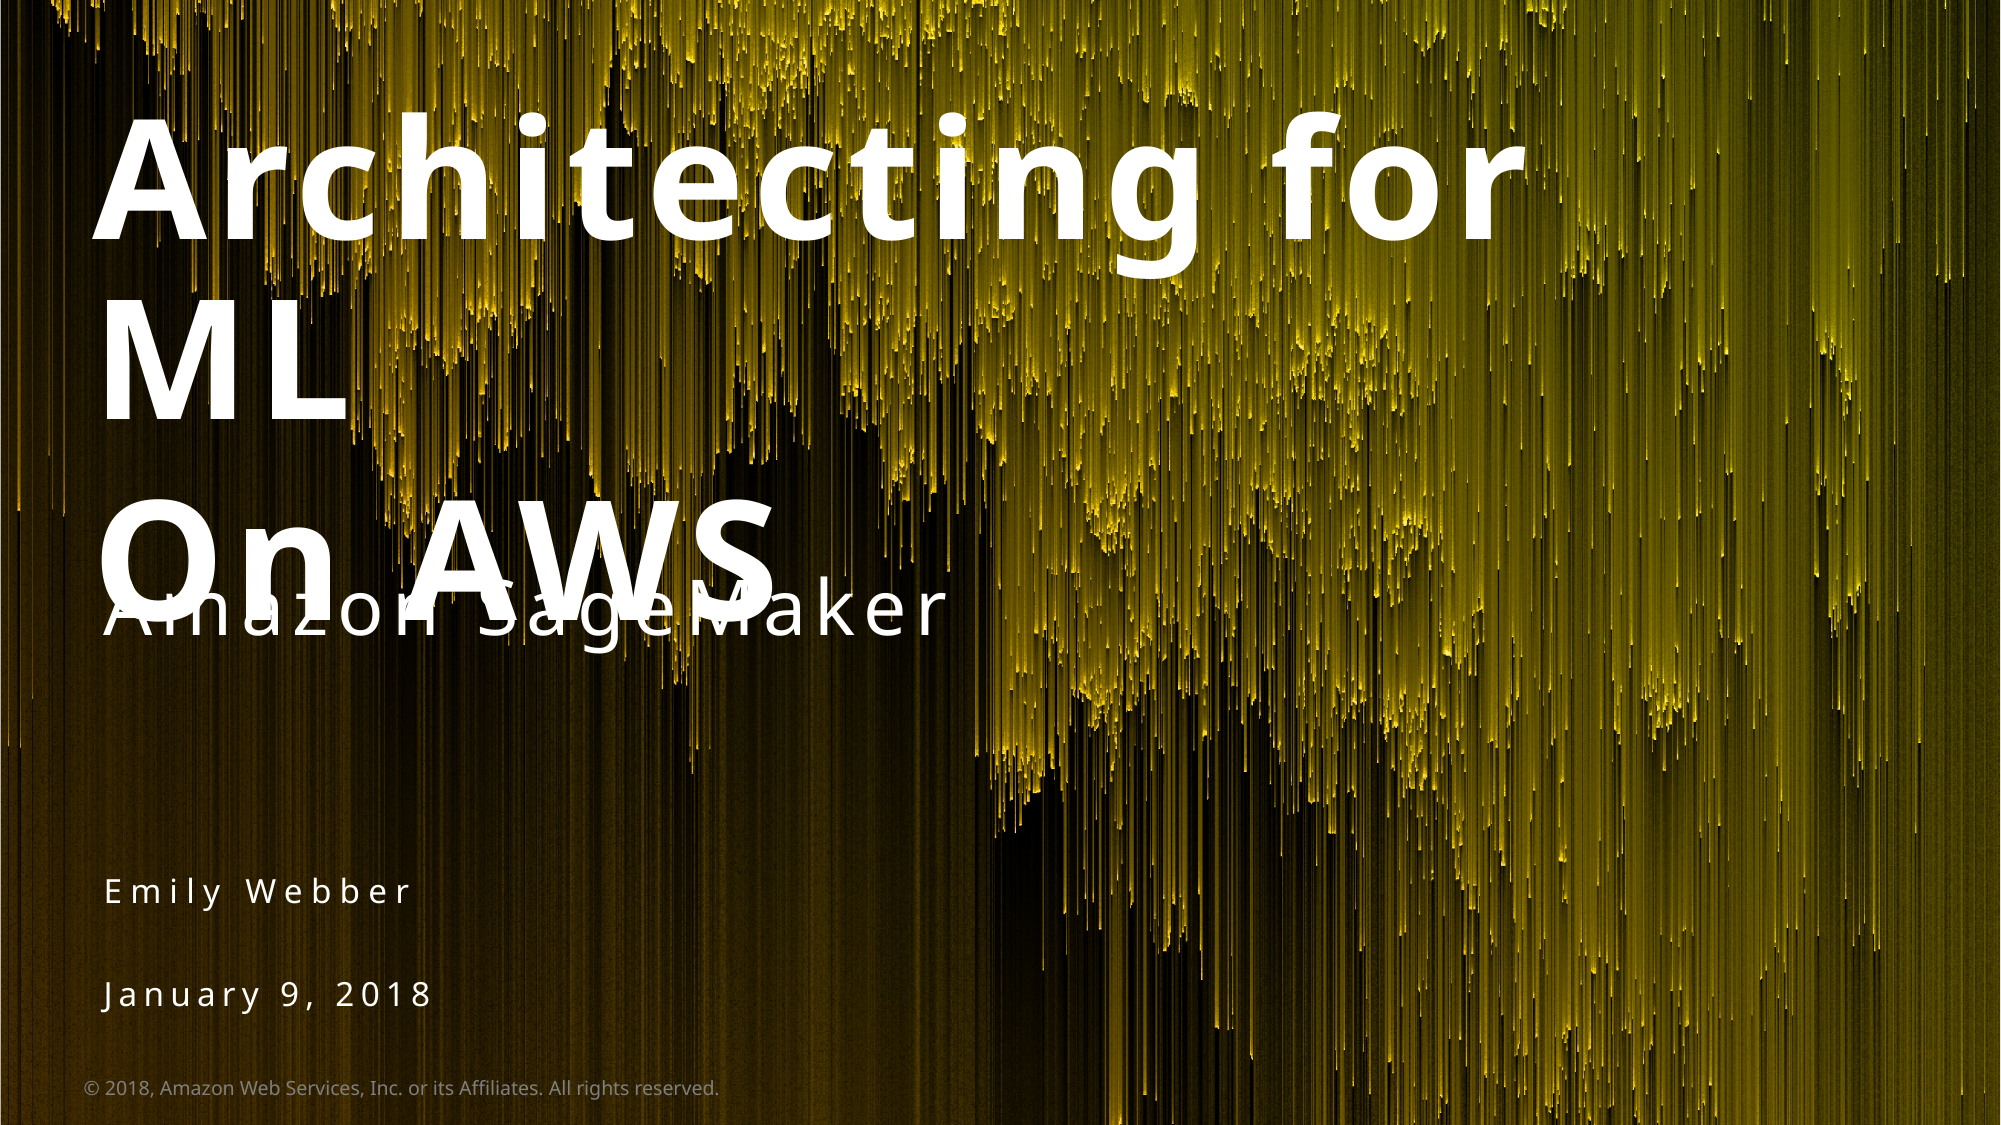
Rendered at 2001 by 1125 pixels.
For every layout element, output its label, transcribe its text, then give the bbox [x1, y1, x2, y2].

text_box January 9, 2018 [103, 973, 709, 1035]
list Amazon SageMaker [103, 568, 1702, 653]
list Emily Webber [103, 875, 1702, 974]
list Architecting for ML On AWS [92, 96, 1691, 525]
picture [0, 0, 2001, 1125]
